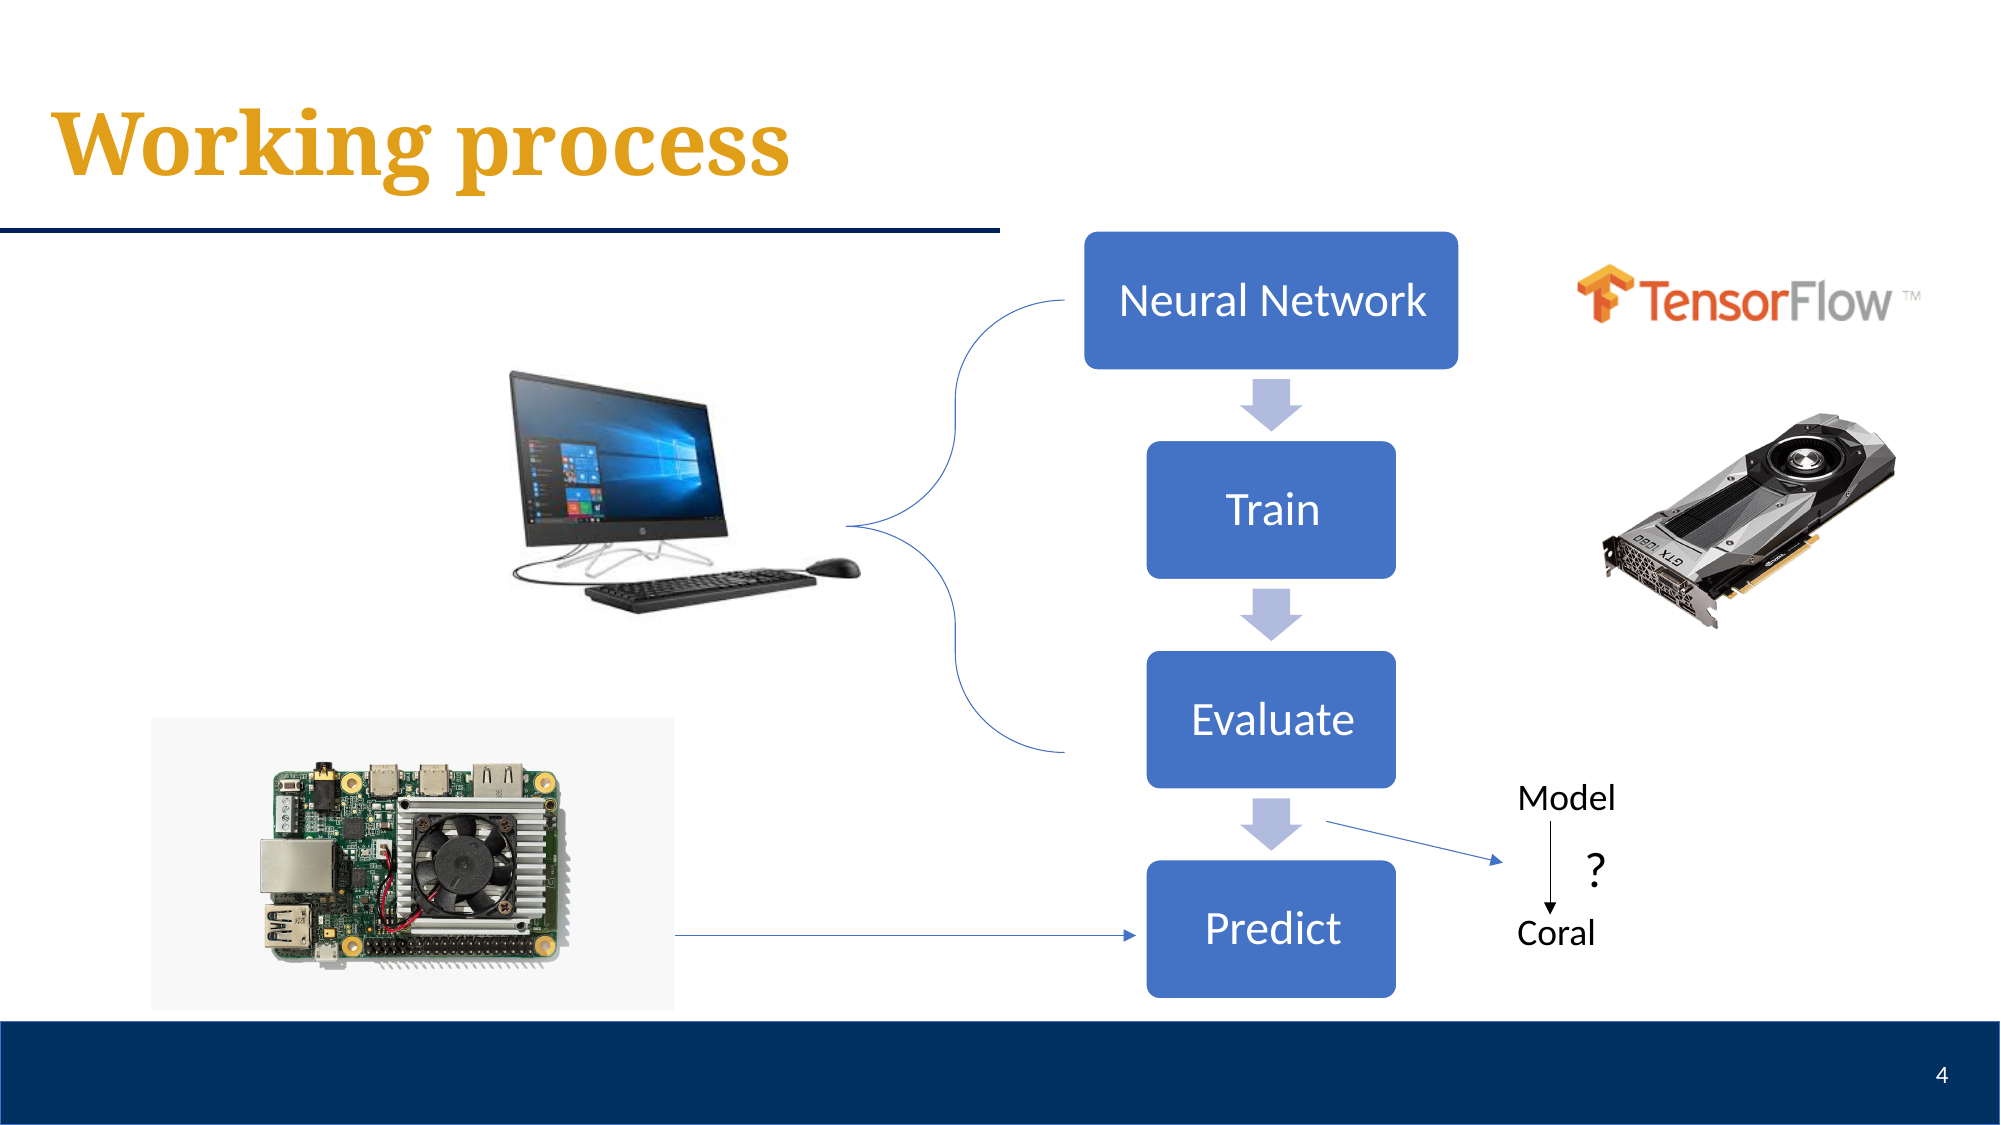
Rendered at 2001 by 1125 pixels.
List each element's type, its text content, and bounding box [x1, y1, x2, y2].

text_box Working process [36, 80, 974, 230]
text_box Working process [36, 231, 675, 236]
picture [1550, 208, 1947, 392]
picture [151, 717, 674, 1011]
slide_number 4 [1513, 1043, 1964, 1104]
picture [509, 360, 861, 625]
picture [1602, 413, 1896, 629]
text_box [0, 1021, 2000, 1125]
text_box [1326, 821, 1503, 864]
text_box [675, 230, 1868, 1000]
